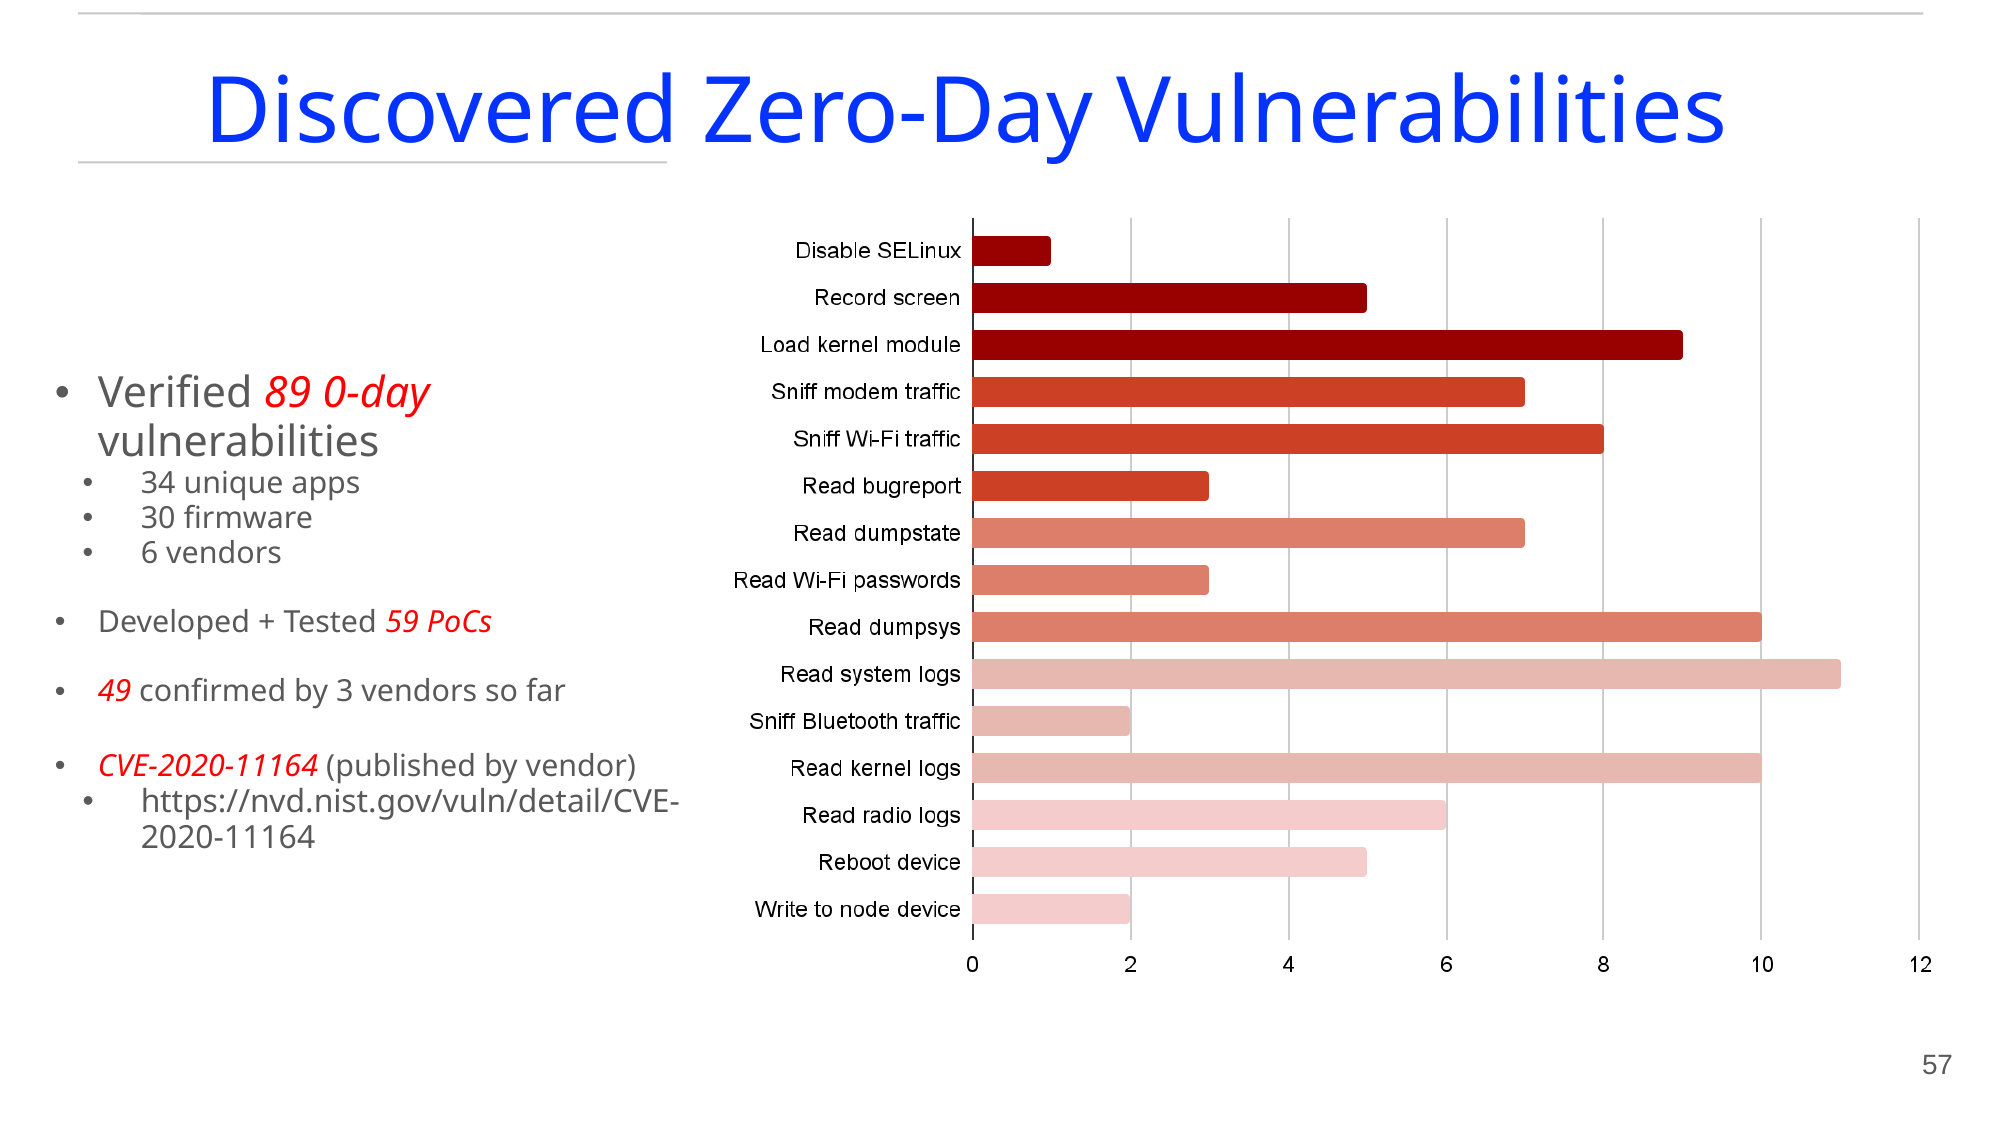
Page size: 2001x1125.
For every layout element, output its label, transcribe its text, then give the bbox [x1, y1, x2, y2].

picture [667, 98, 1974, 1016]
slide_number 57 [1853, 1024, 1974, 1106]
list Verified 89 0-day vulnerabilities 34 unique apps 30 firmware 6 vendors Developed + Tested 59 PoCs 49 confirmed by 3 vendors so far CVE-2020-11164 (published by vendor) https://nvd.nist.gov/vuln/detail/CVE-2020-11164 [34, 347, 662, 914]
title Discovered Zero-Day Vulnerabilities [34, 30, 1899, 156]
